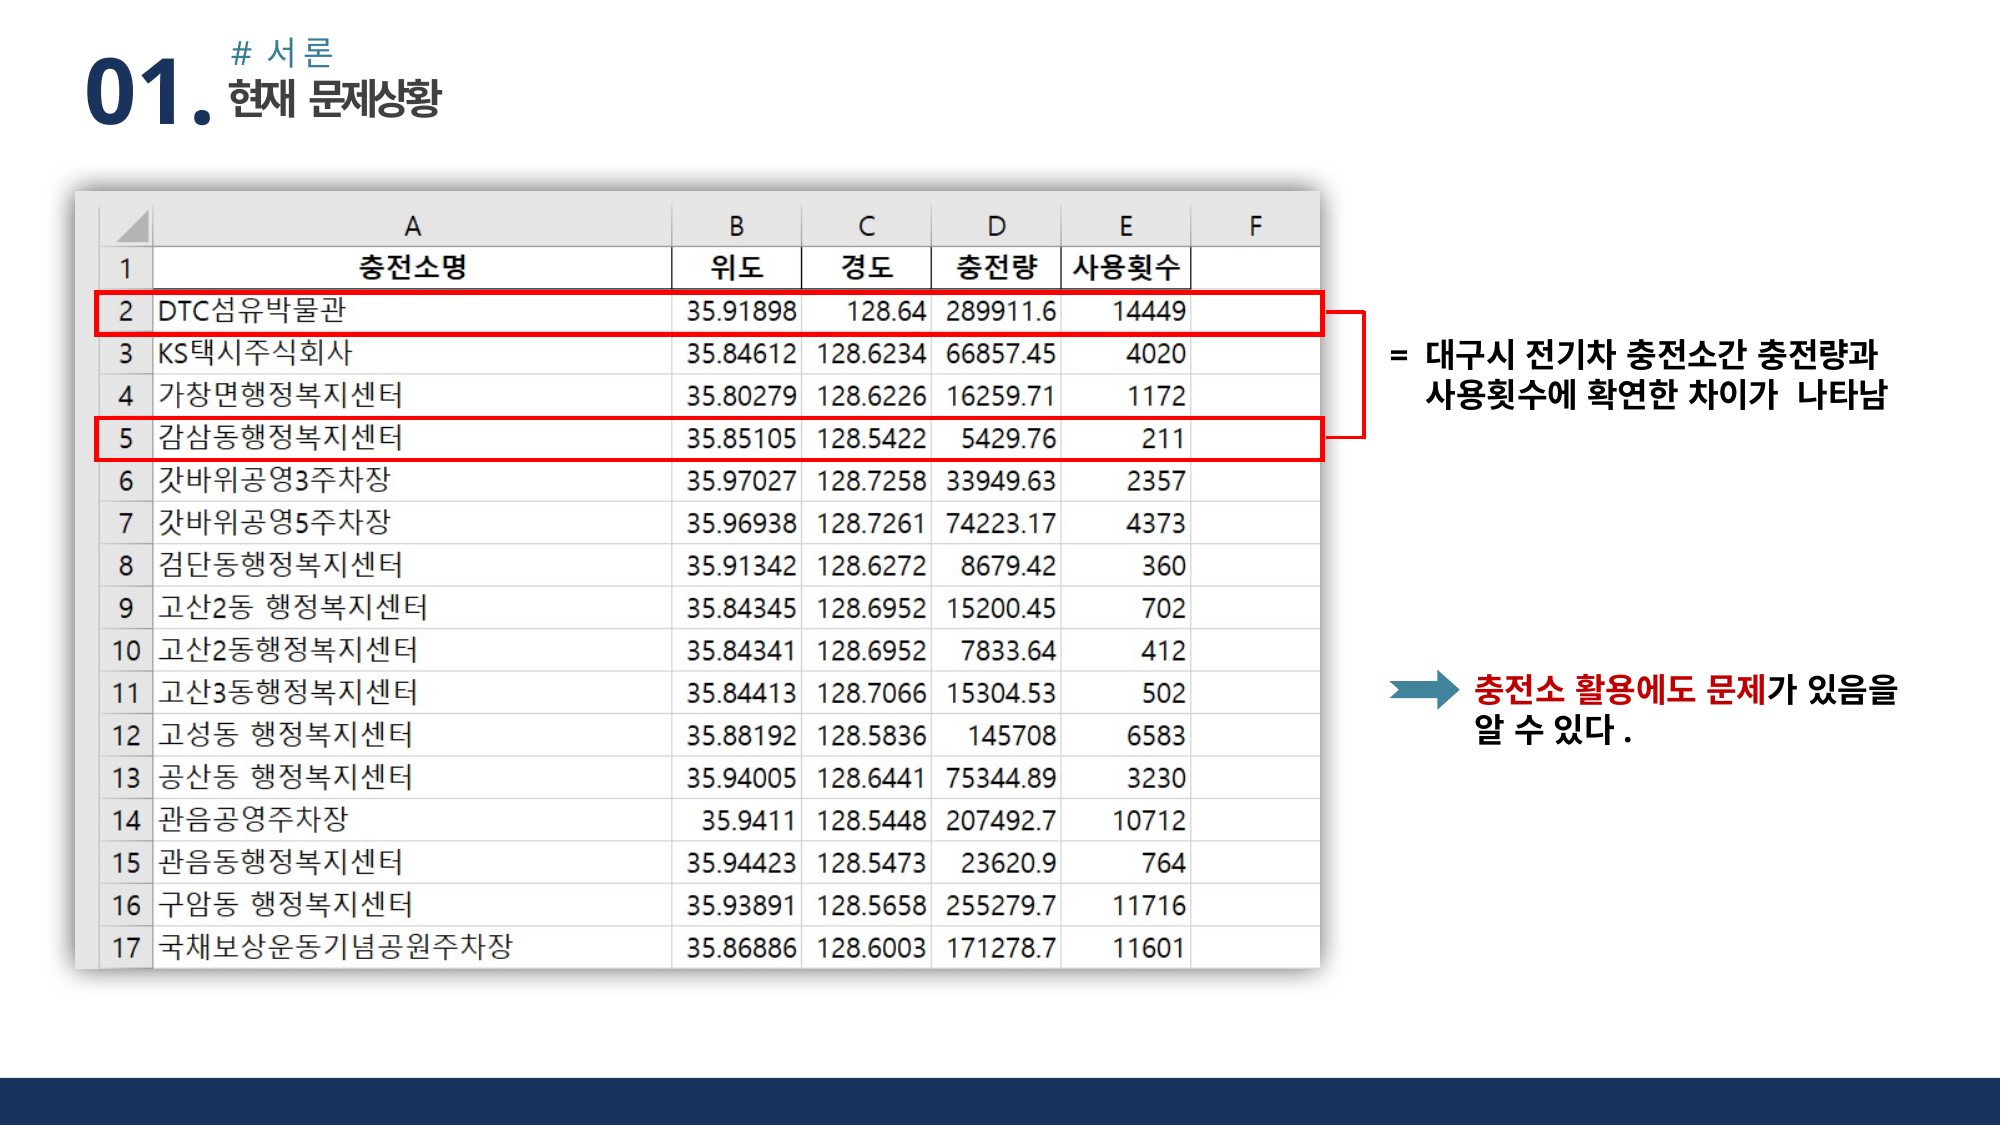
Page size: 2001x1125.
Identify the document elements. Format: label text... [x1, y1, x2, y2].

text_box [0, 1077, 2000, 1125]
text_box = 대구시 전기차 충전소간 충전량과 사용횟수에 확연한 차이가 나타남 [1366, 326, 1925, 422]
text_box [1386, 667, 1459, 713]
text_box #서론 [216, 24, 349, 80]
text_box 01. [69, 25, 231, 150]
picture [75, 191, 1320, 969]
text_box 충전소 활용에도 문제가 있음을 알 수 있다. [1459, 661, 1949, 757]
text_box 현재 문제상황 [231, 65, 459, 131]
